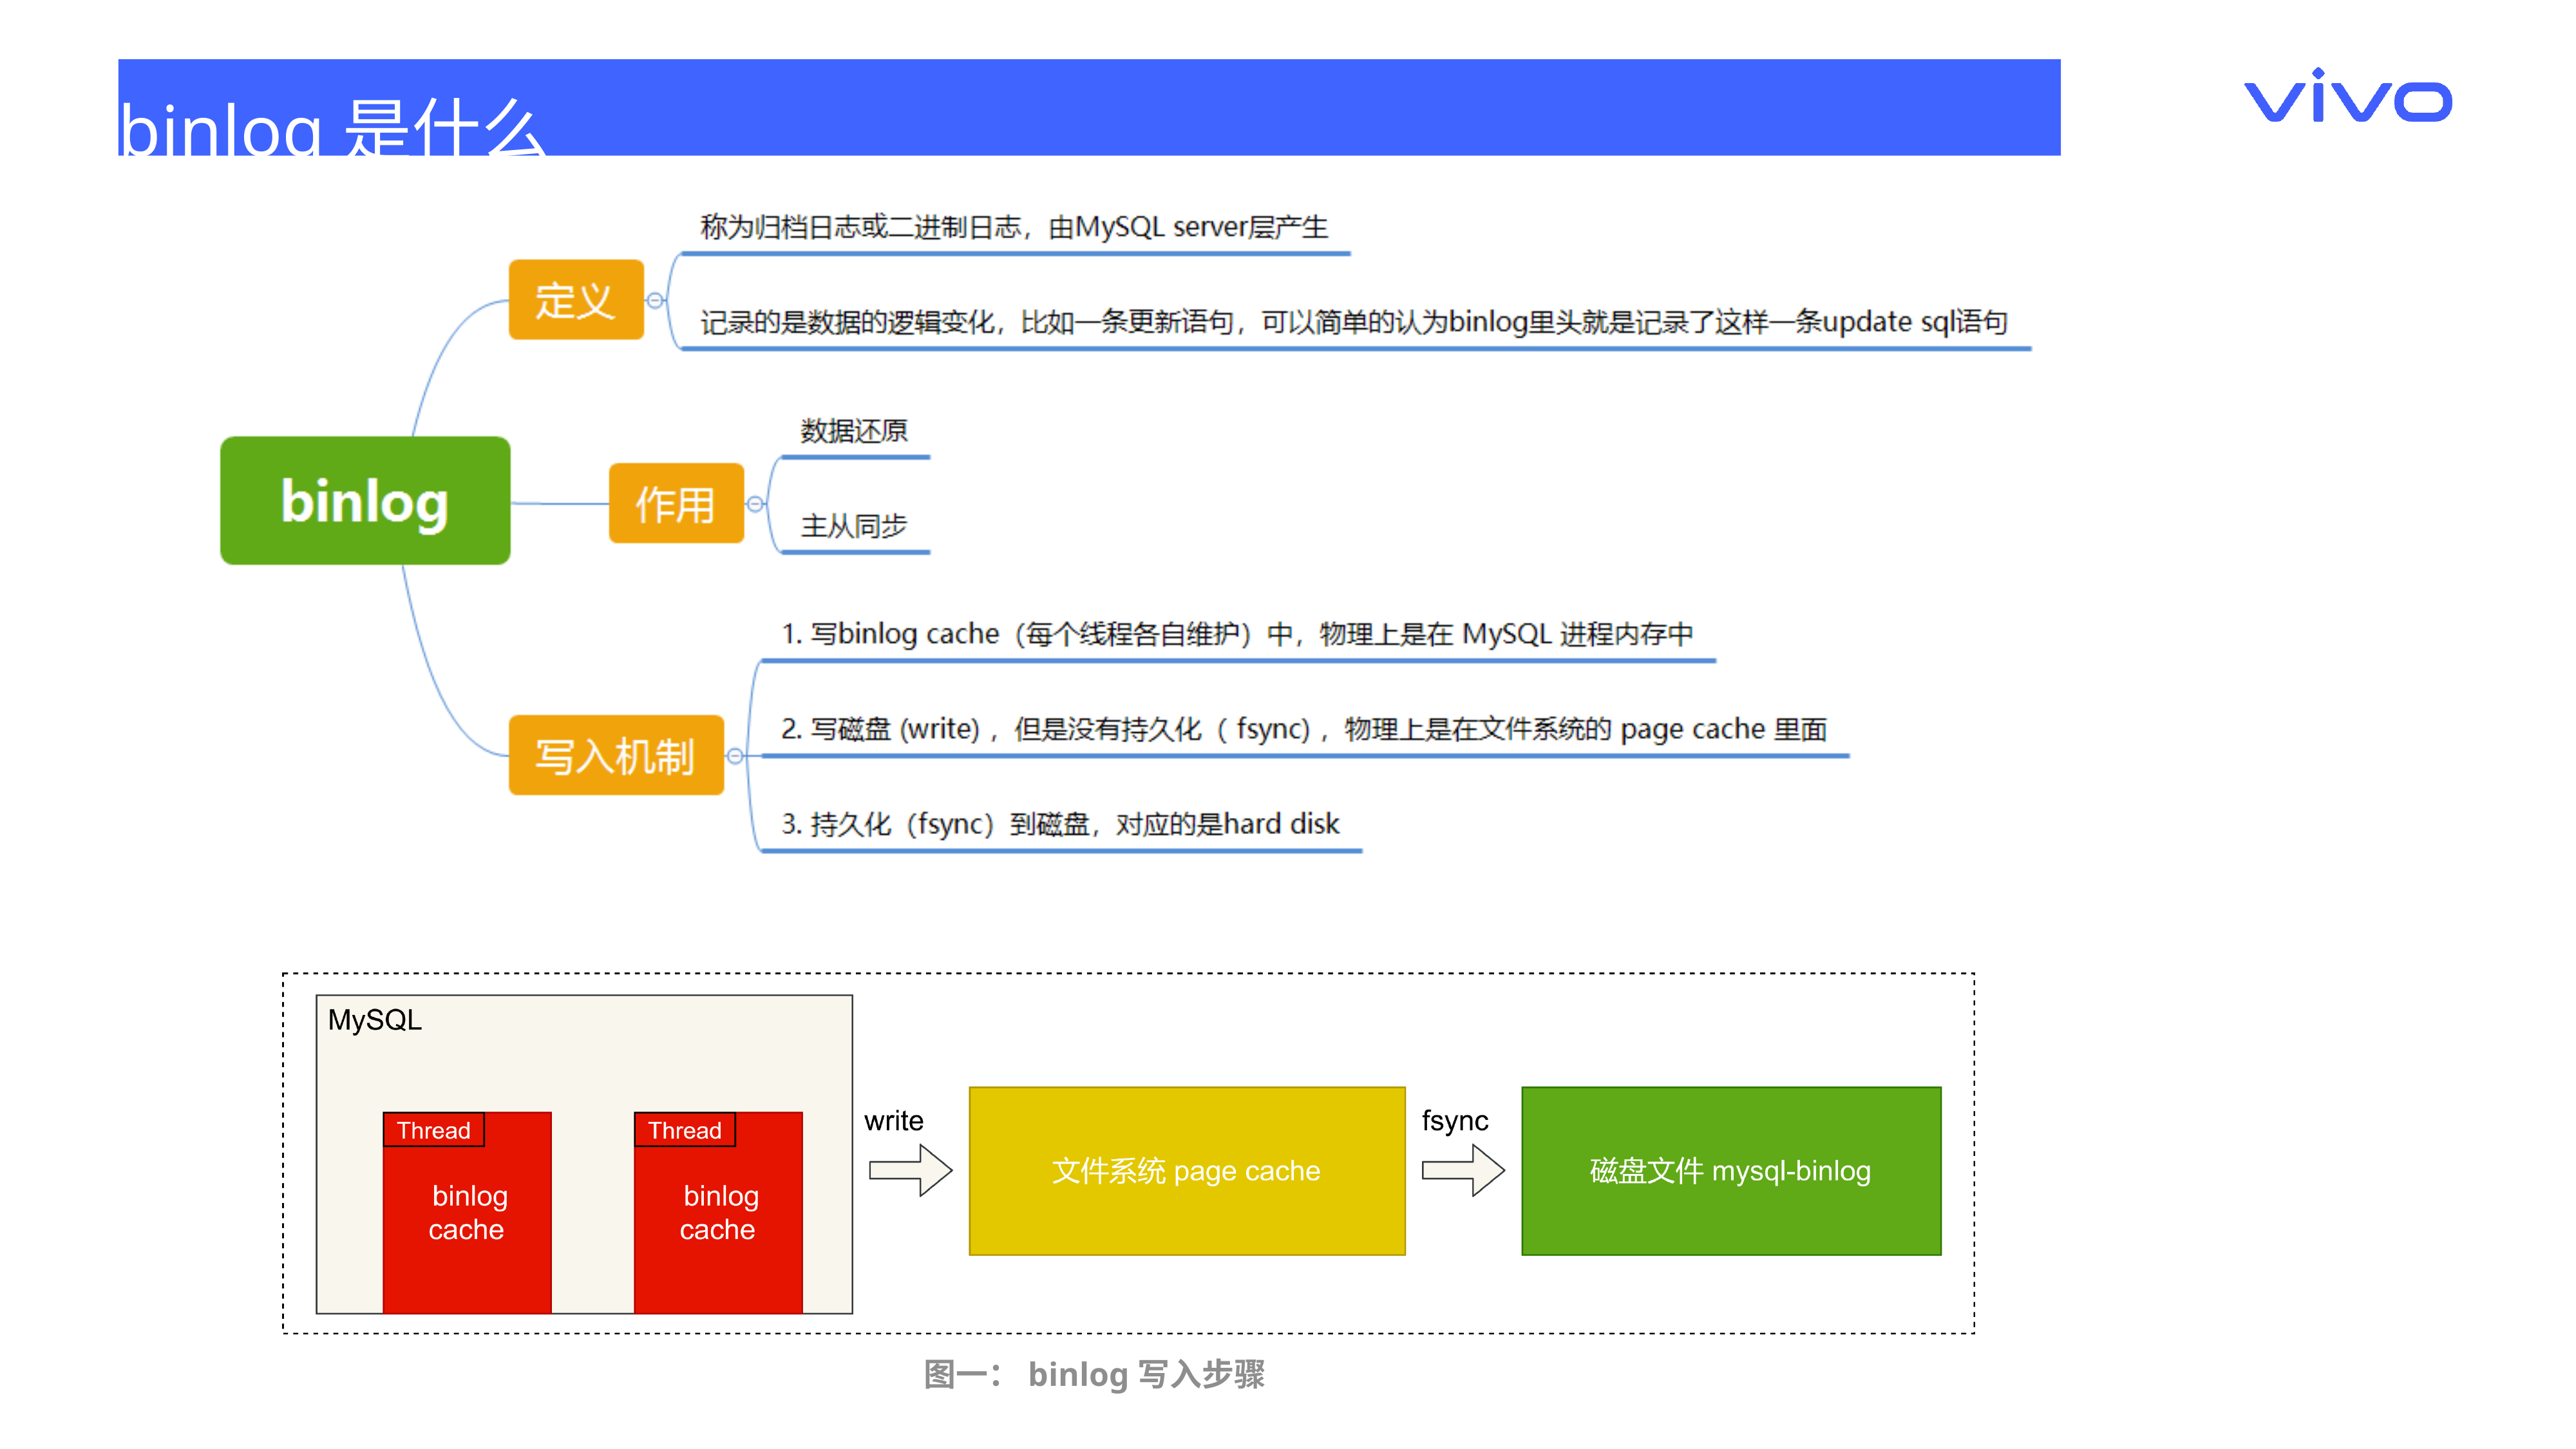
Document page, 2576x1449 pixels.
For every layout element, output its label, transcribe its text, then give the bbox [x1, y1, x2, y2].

picture [2244, 67, 2452, 122]
list binlog是什么 [118, 59, 2061, 156]
picture [282, 972, 1975, 1334]
text_box 图一：binlog写入步骤 [914, 1349, 1403, 1397]
picture [196, 173, 2061, 880]
